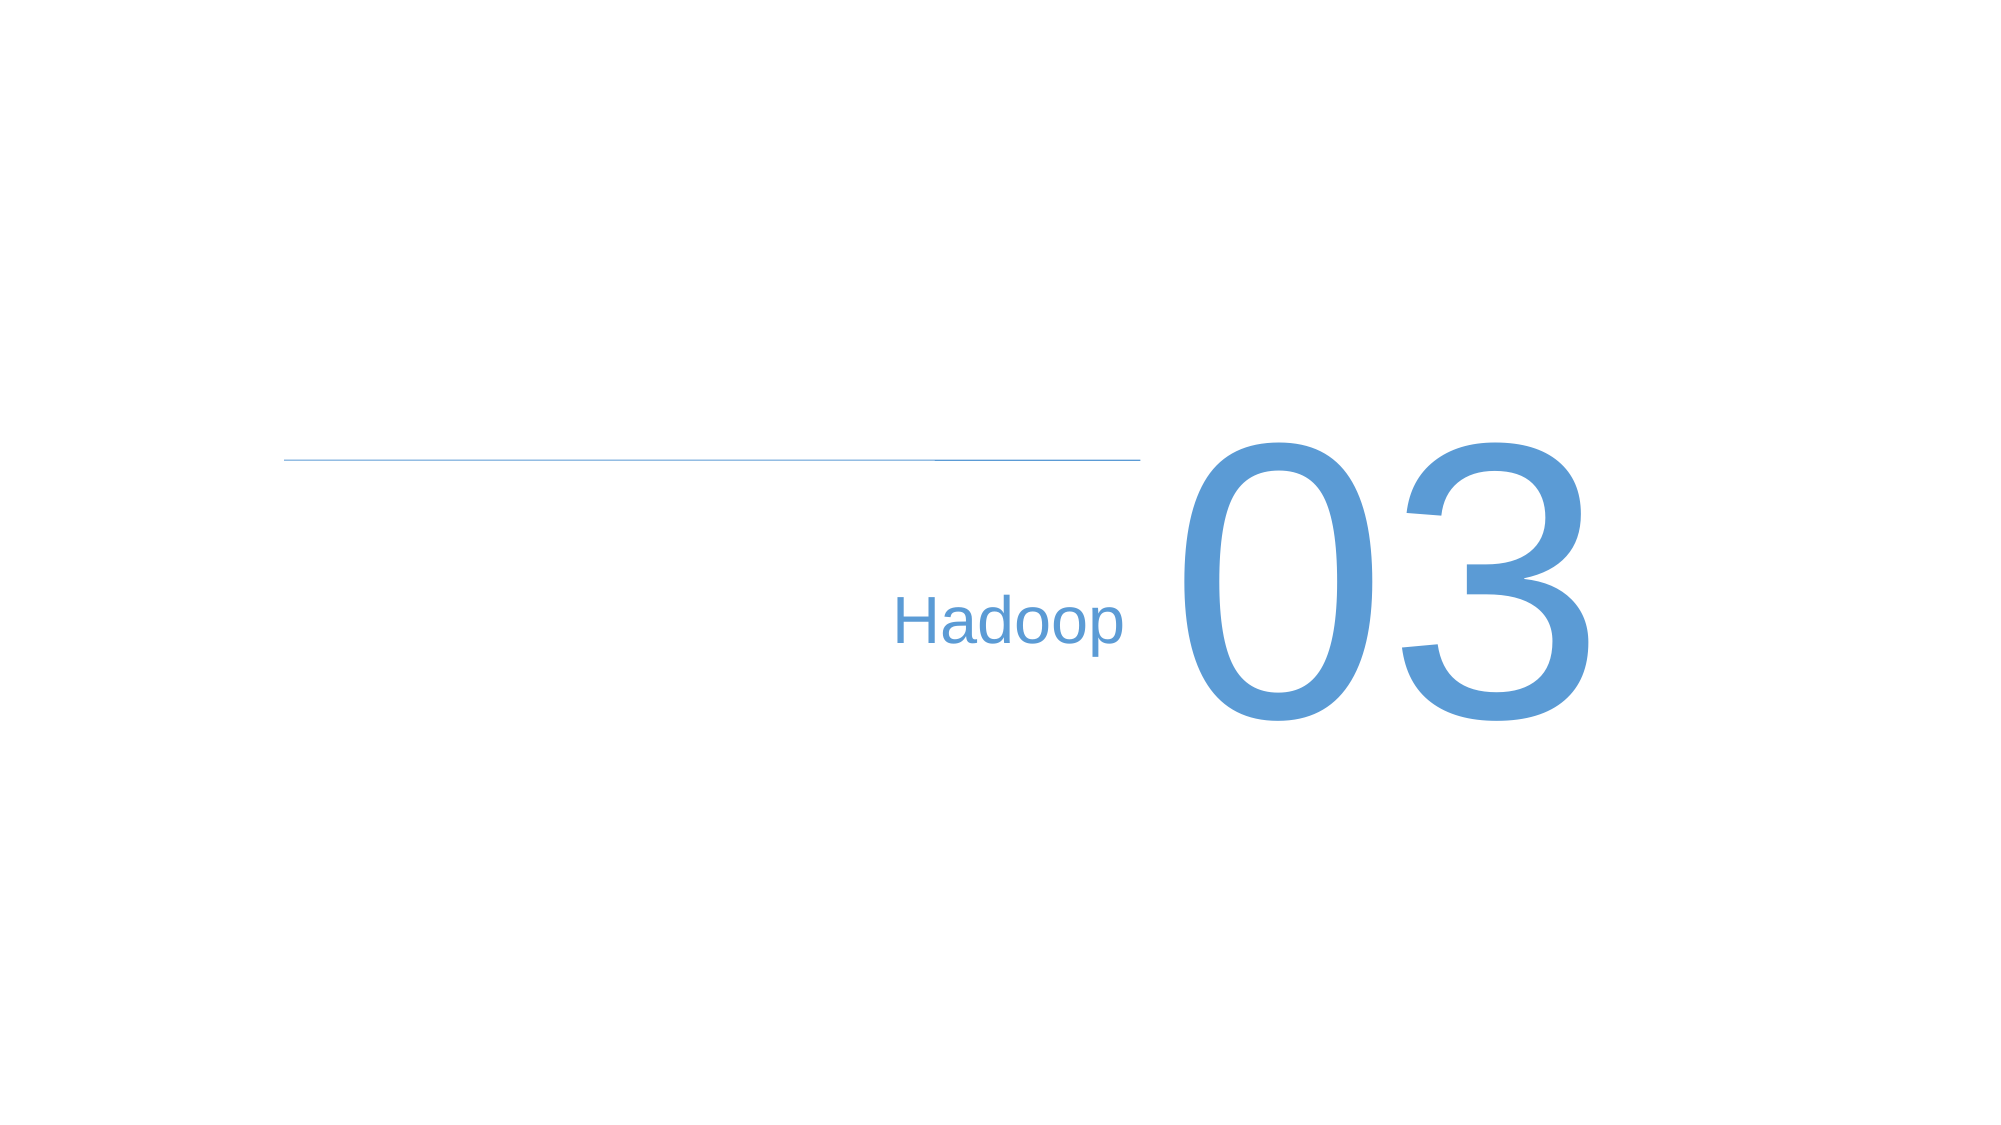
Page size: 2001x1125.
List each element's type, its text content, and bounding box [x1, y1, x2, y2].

text_box Hadoop [876, 569, 1140, 664]
text_box 03 [1154, 316, 1622, 804]
